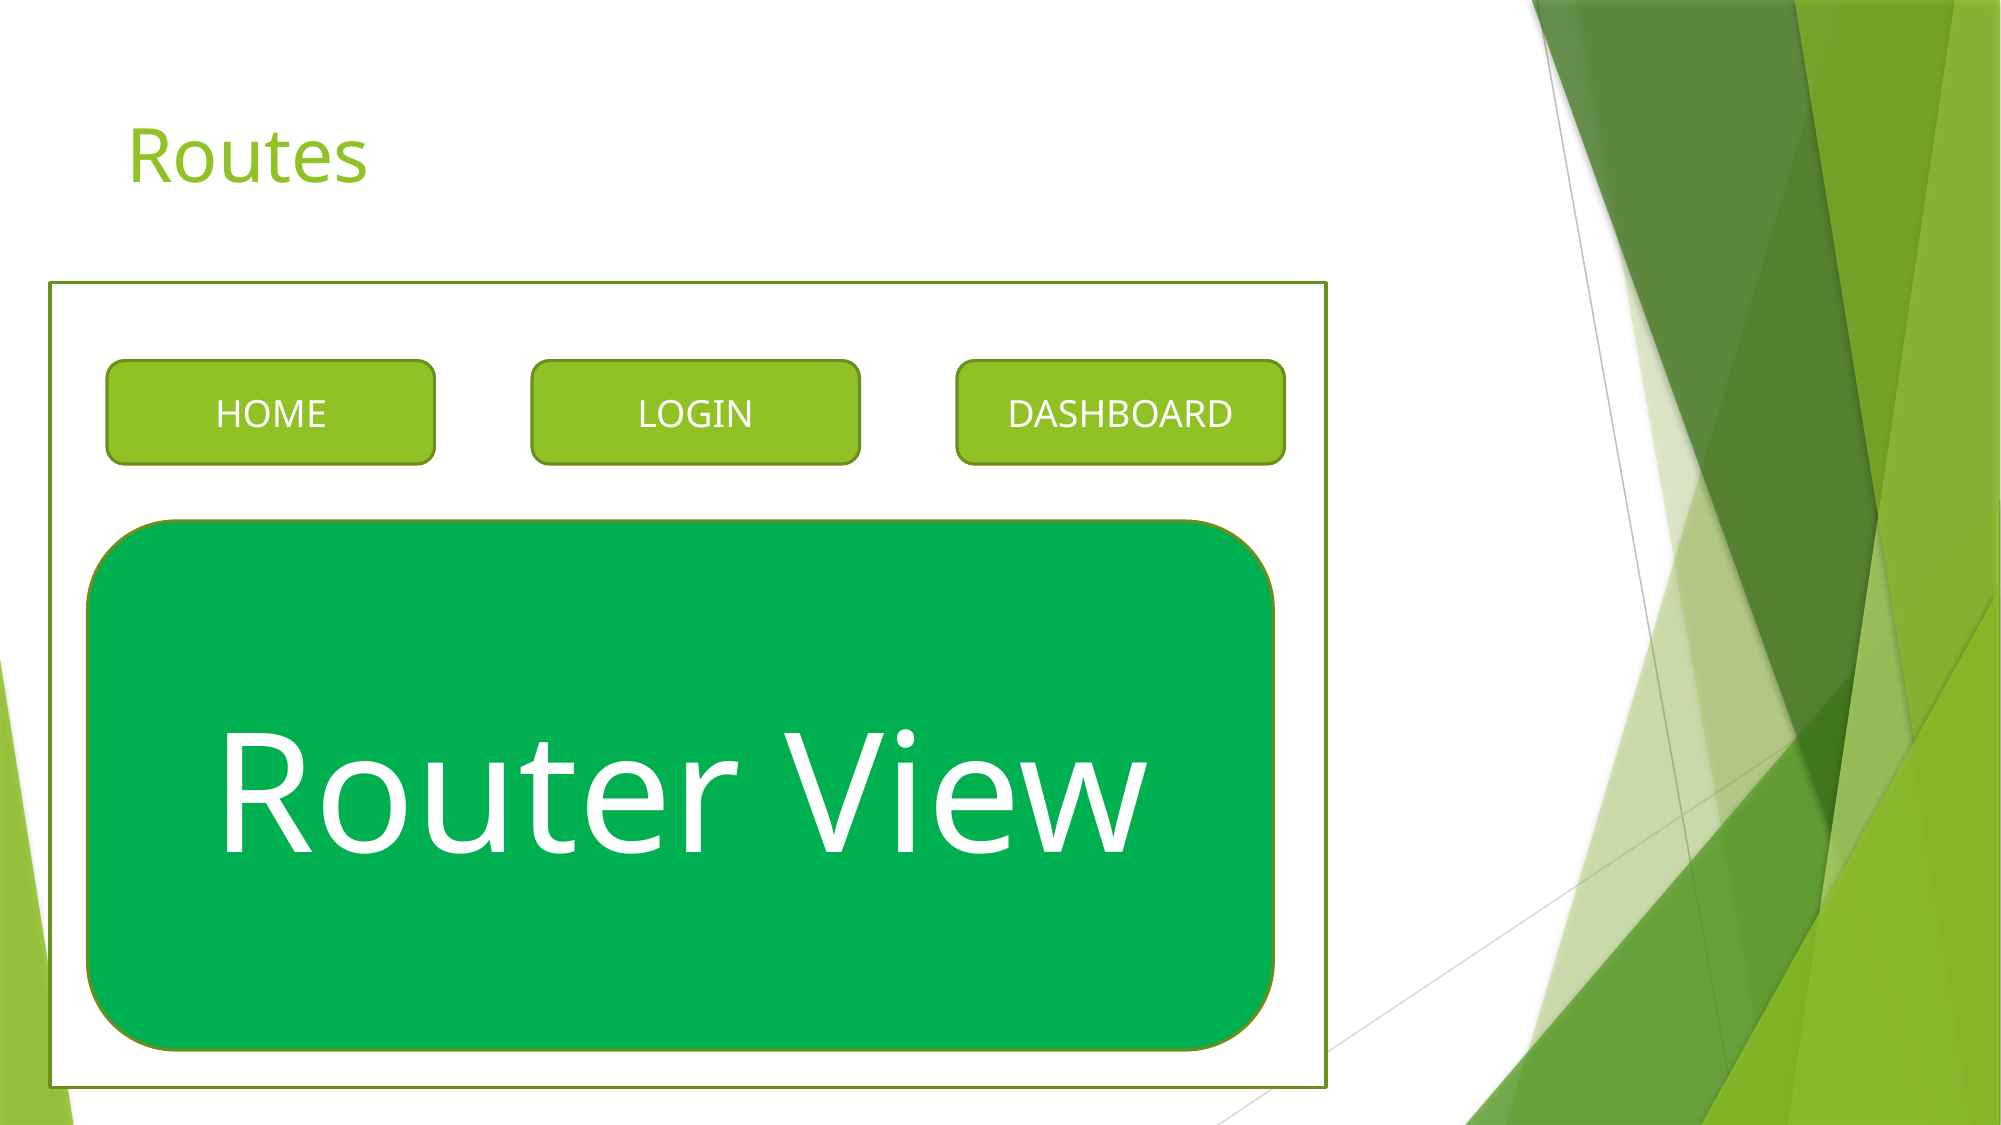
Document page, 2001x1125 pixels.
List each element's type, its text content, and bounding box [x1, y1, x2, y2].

text_box DASHBOARD [955, 359, 1287, 466]
title Routes [111, 99, 1522, 317]
text_box HOME [105, 359, 437, 466]
text_box [48, 281, 1328, 1089]
text_box LOGIN [530, 359, 862, 466]
text_box Router View [85, 519, 1275, 1052]
